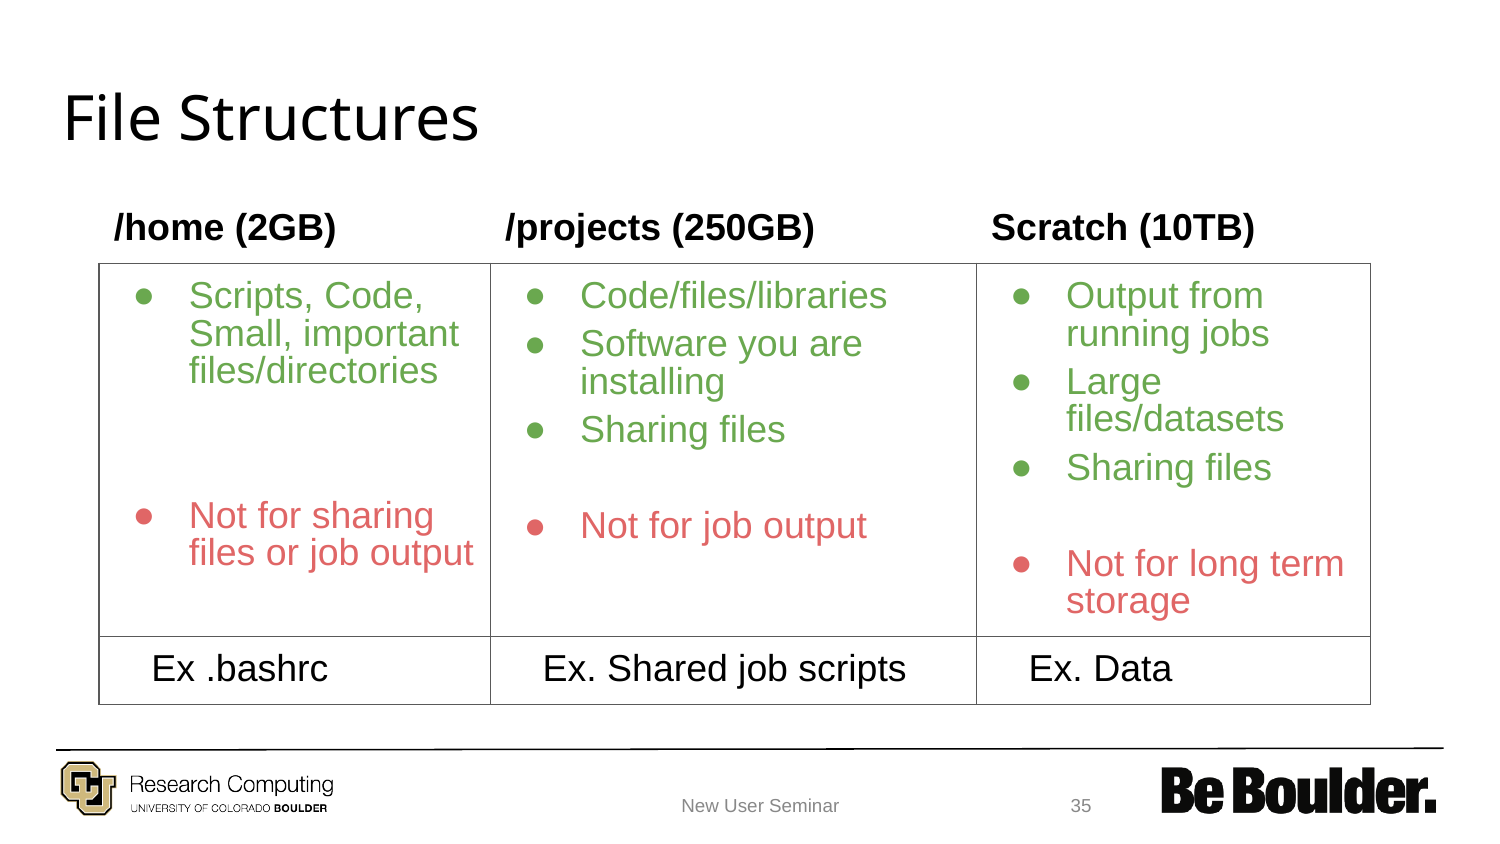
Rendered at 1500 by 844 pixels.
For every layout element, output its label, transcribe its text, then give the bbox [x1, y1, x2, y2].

table_cell Output from running jobs Large files/datasets Sharing files Not for long term storage [977, 264, 1370, 636]
table_header Scratch (10TB) [977, 192, 1370, 263]
table_header /home (2GB) [100, 192, 490, 263]
table_cell Ex .bashrc [100, 637, 490, 704]
picture [60, 761, 333, 816]
footer New User Seminar [507, 782, 1014, 827]
table_cell Scripts, Code, Small, important files/directories Not for sharing files or job output [100, 264, 490, 636]
title File Structures [51, 72, 1449, 167]
table_header /projects (250GB) [491, 192, 976, 263]
picture [1143, 761, 1454, 816]
table_cell Code/files/libraries Software you are installing Sharing files Not for job output [491, 264, 976, 636]
table_cell Ex. Shared job scripts [491, 637, 976, 704]
table_cell Ex. Data [977, 637, 1370, 704]
slide_number ‹#› [1059, 782, 1144, 827]
